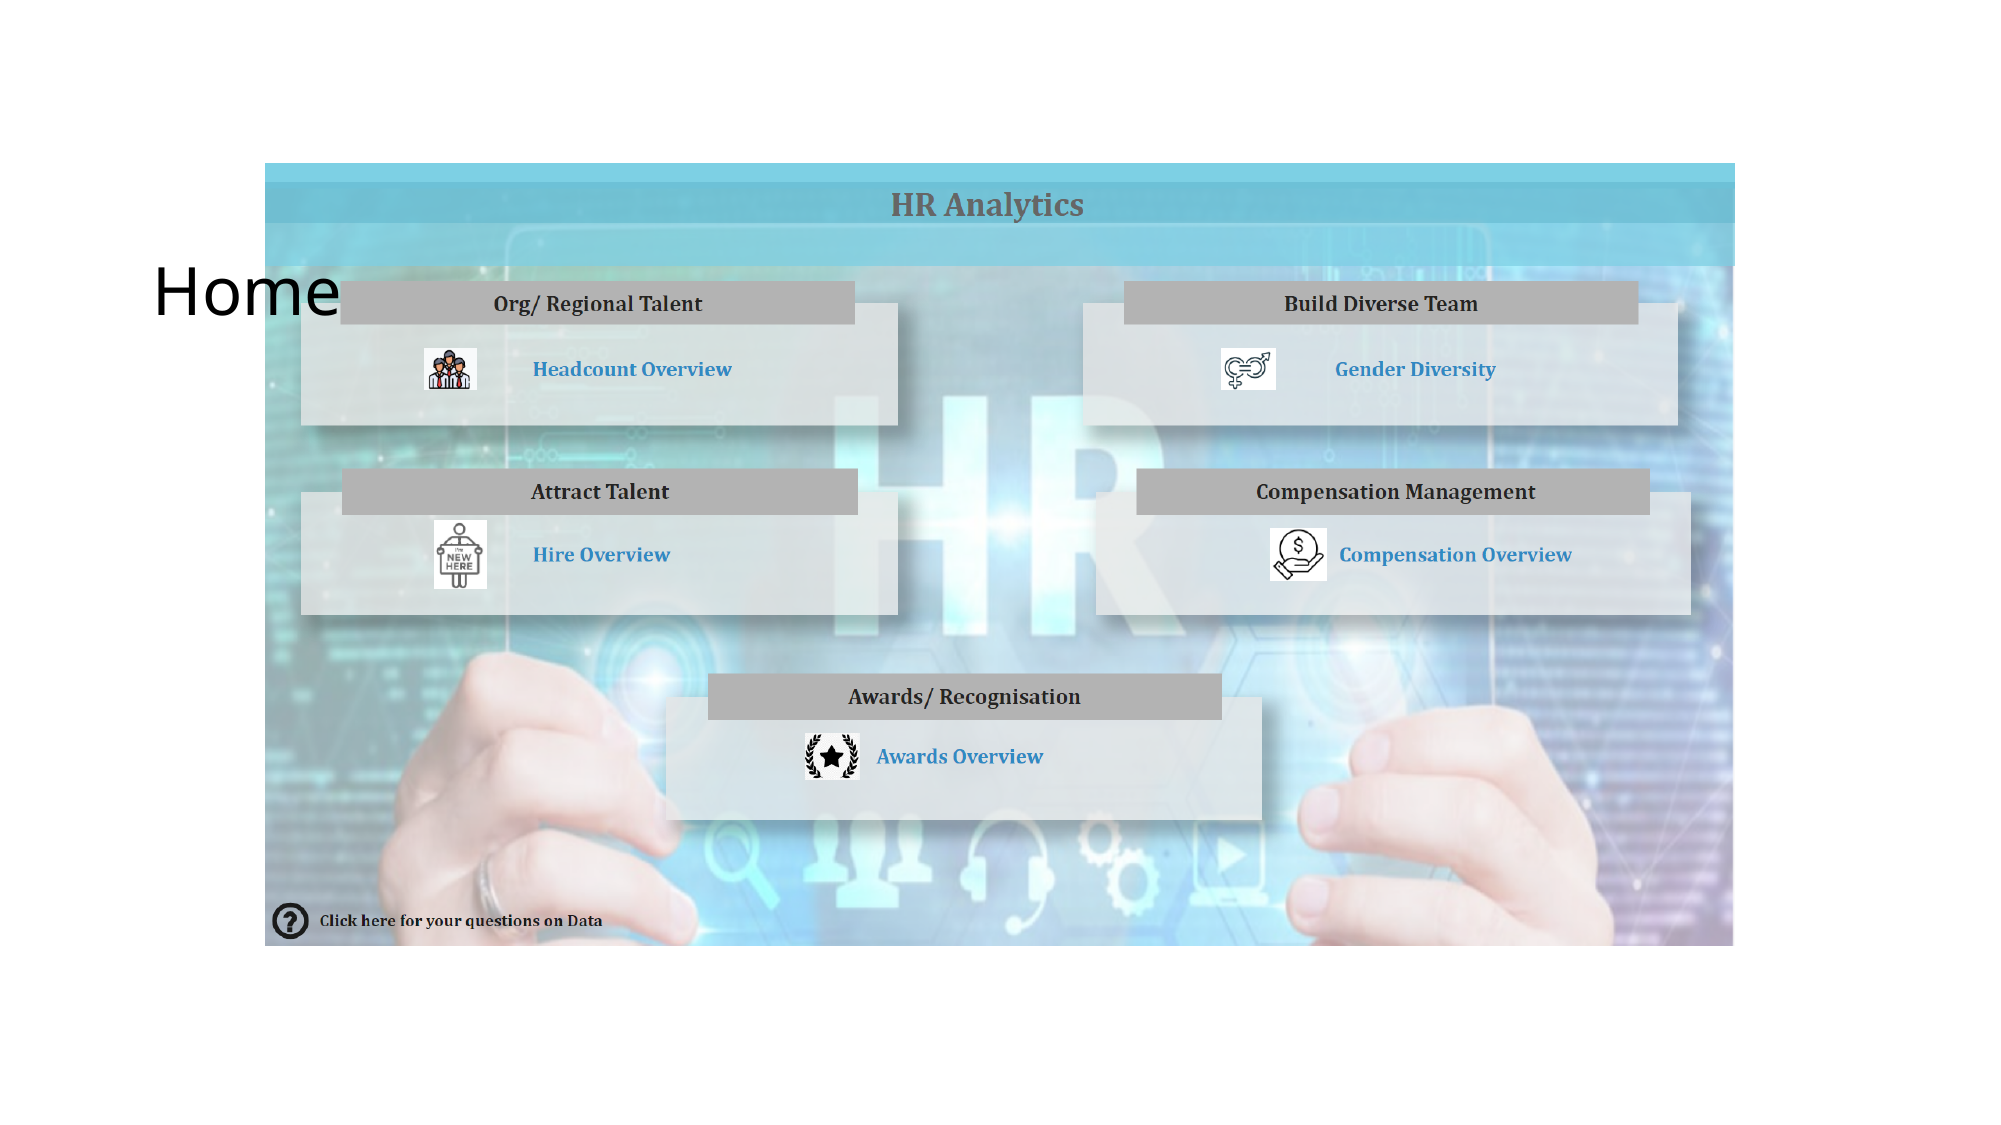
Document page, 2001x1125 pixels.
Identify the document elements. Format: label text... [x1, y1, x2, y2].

title Home [137, 75, 783, 338]
picture [265, 163, 1735, 961]
